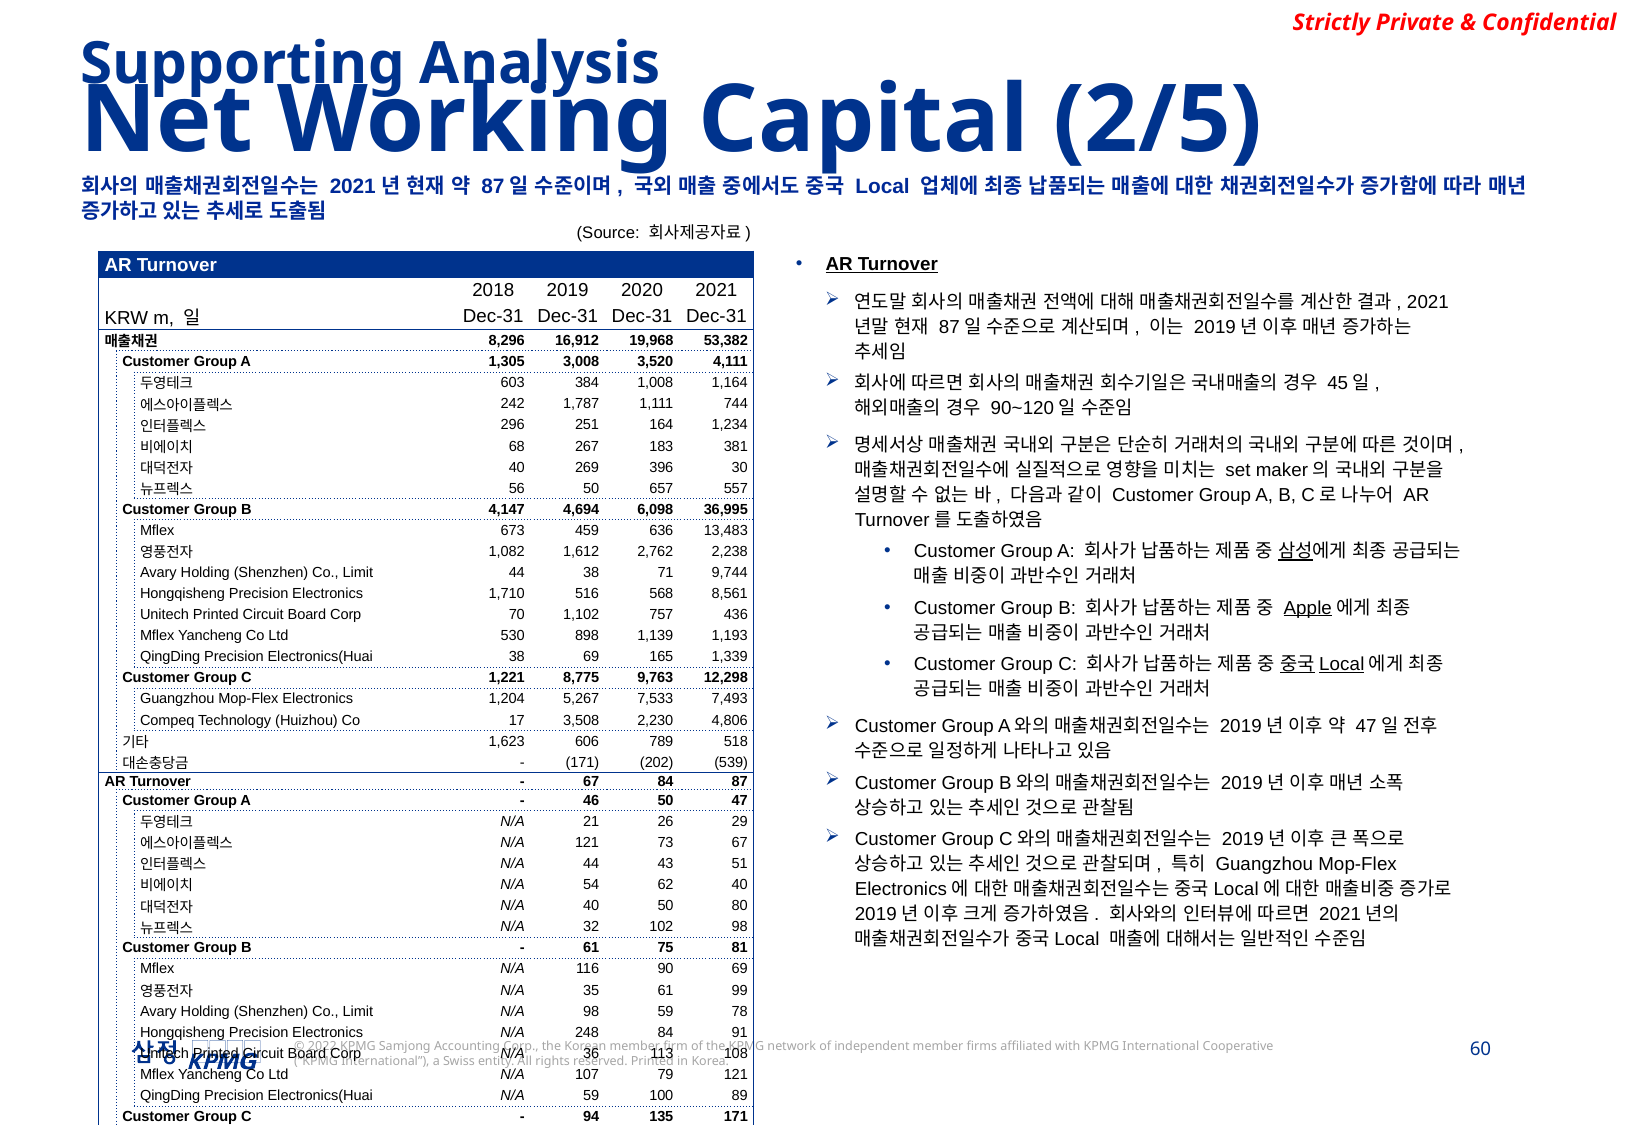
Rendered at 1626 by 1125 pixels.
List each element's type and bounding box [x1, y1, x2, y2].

text_box [65, 37, 1527, 1006]
table_cell [99, 773, 753, 1125]
table_cell [99, 330, 753, 772]
table_header [99, 252, 753, 278]
table_cell [99, 278, 753, 329]
